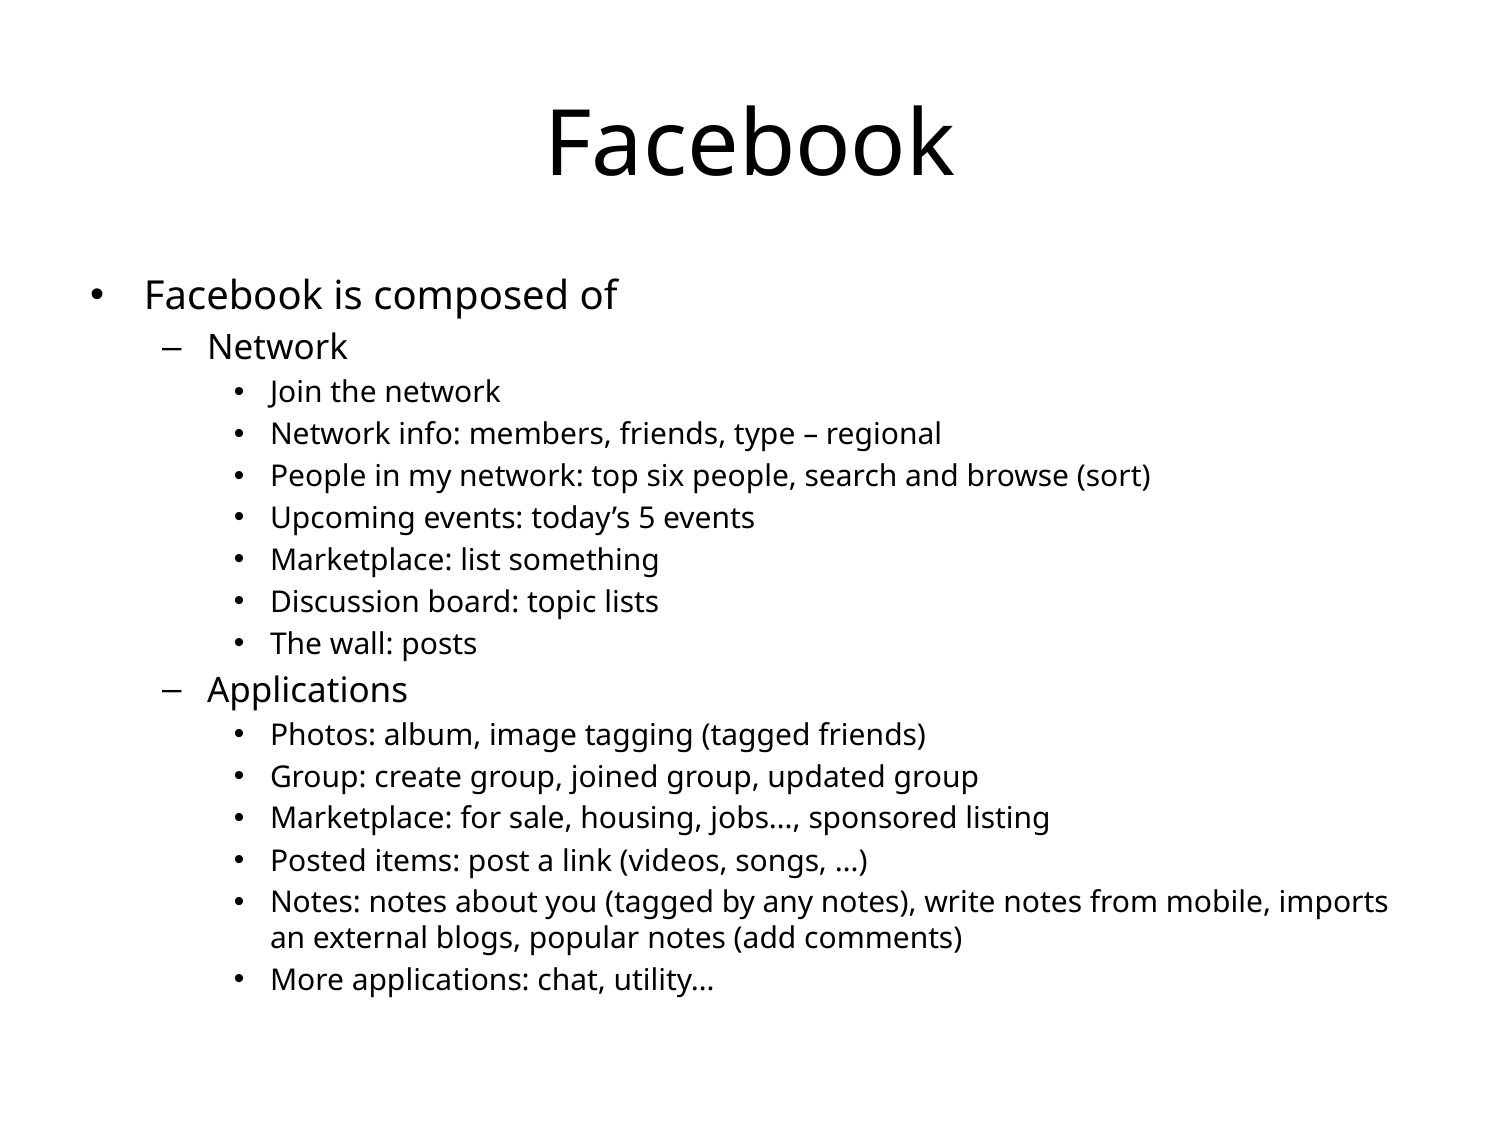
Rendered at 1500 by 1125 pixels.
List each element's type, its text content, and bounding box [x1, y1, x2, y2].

title Facebook [75, 45, 1425, 233]
list Facebook is composed of Network Join the network Network info: members, friends, type – regional People in my network: top six people, search and browse (sort) Upcoming events: today’s 5 events Marketplace: list something Discussion board: topic lists The wall: posts Applications Photos: album, image tagging (tagged friends) Group: create group, joined group, updated group Marketplace: for sale, housing, jobs…, sponsored listing Posted items: post a link (videos, songs, …) Notes: notes about you (tagged by any notes), write notes from mobile, imports an external blogs, popular notes (add comments) More applications: chat, utility… [75, 262, 1425, 1005]
